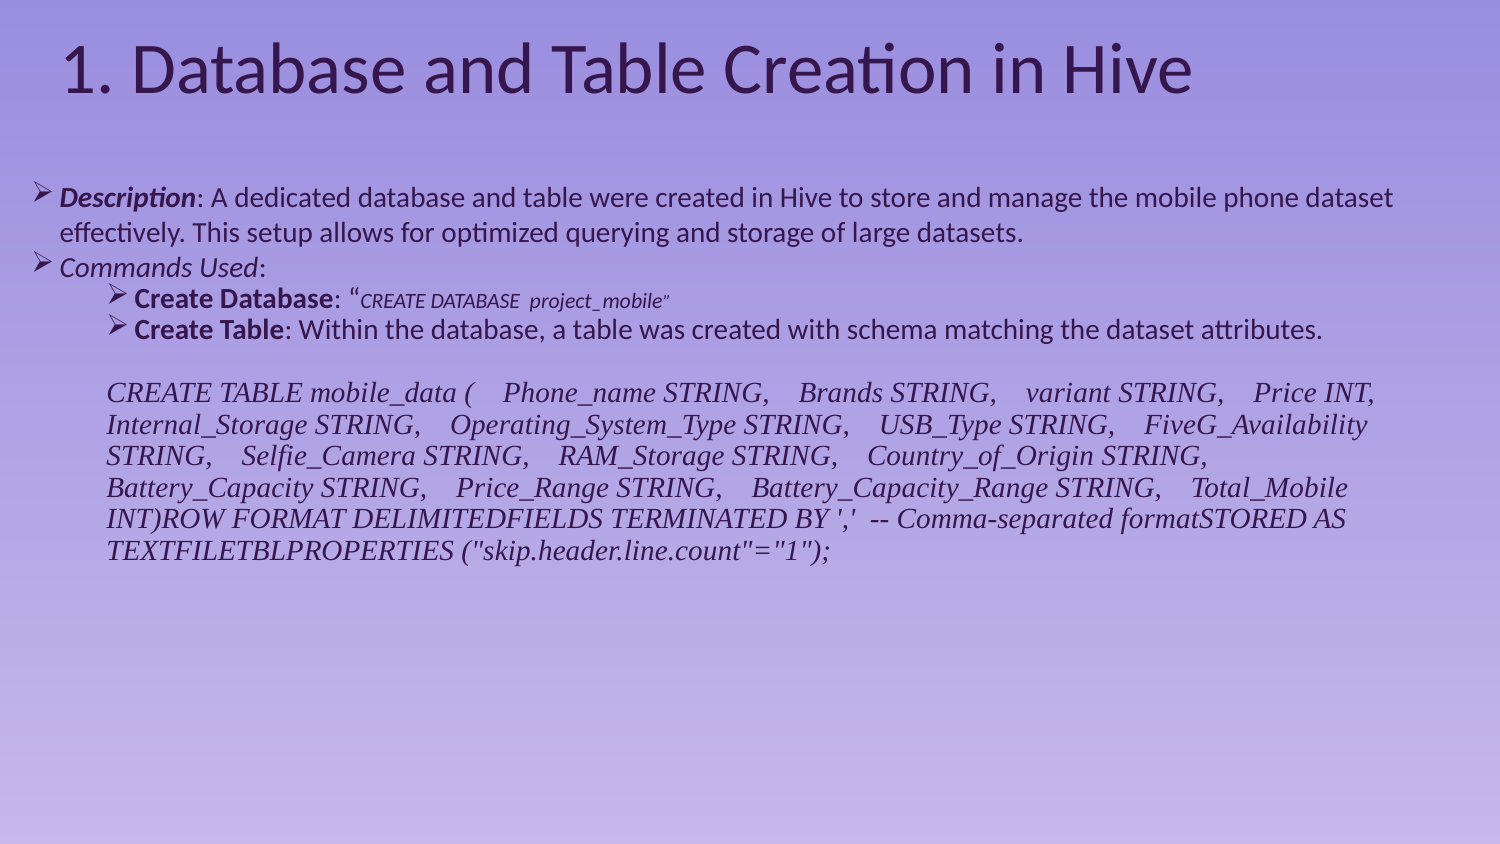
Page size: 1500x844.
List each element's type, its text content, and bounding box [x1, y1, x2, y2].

text_box 1. Database and Table Creation in Hive [44, 22, 1476, 88]
text_box Description: A dedicated database and table were created in Hive to store and manage the mobile phone dataset effectively. This setup allows for optimized querying and storage of large datasets. Commands Used: Create Database: “CREATE DATABASE project_mobile” Create Table: Within the database, a table was created with schema matching the dataset attributes. CREATE TABLE mobile_data ( Phone_name STRING, Brands STRING, variant STRING, Price INT, Internal_Storage STRING, Operating_System_Type STRING, USB_Type STRING, FiveG_Availability STRING, Selfie_Camera STRING, RAM_Storage STRING, Country_of_Origin STRING, Battery_Capacity STRING, Price_Range STRING, Battery_Capacity_Range STRING, Total_Mobile INT)ROW FORMAT DELIMITEDFIELDS TERMINATED BY ',' -- Comma-separated formatSTORED AS TEXTFILETBLPROPERTIES ("skip.header.line.count"="1"); [16, 171, 1448, 609]
